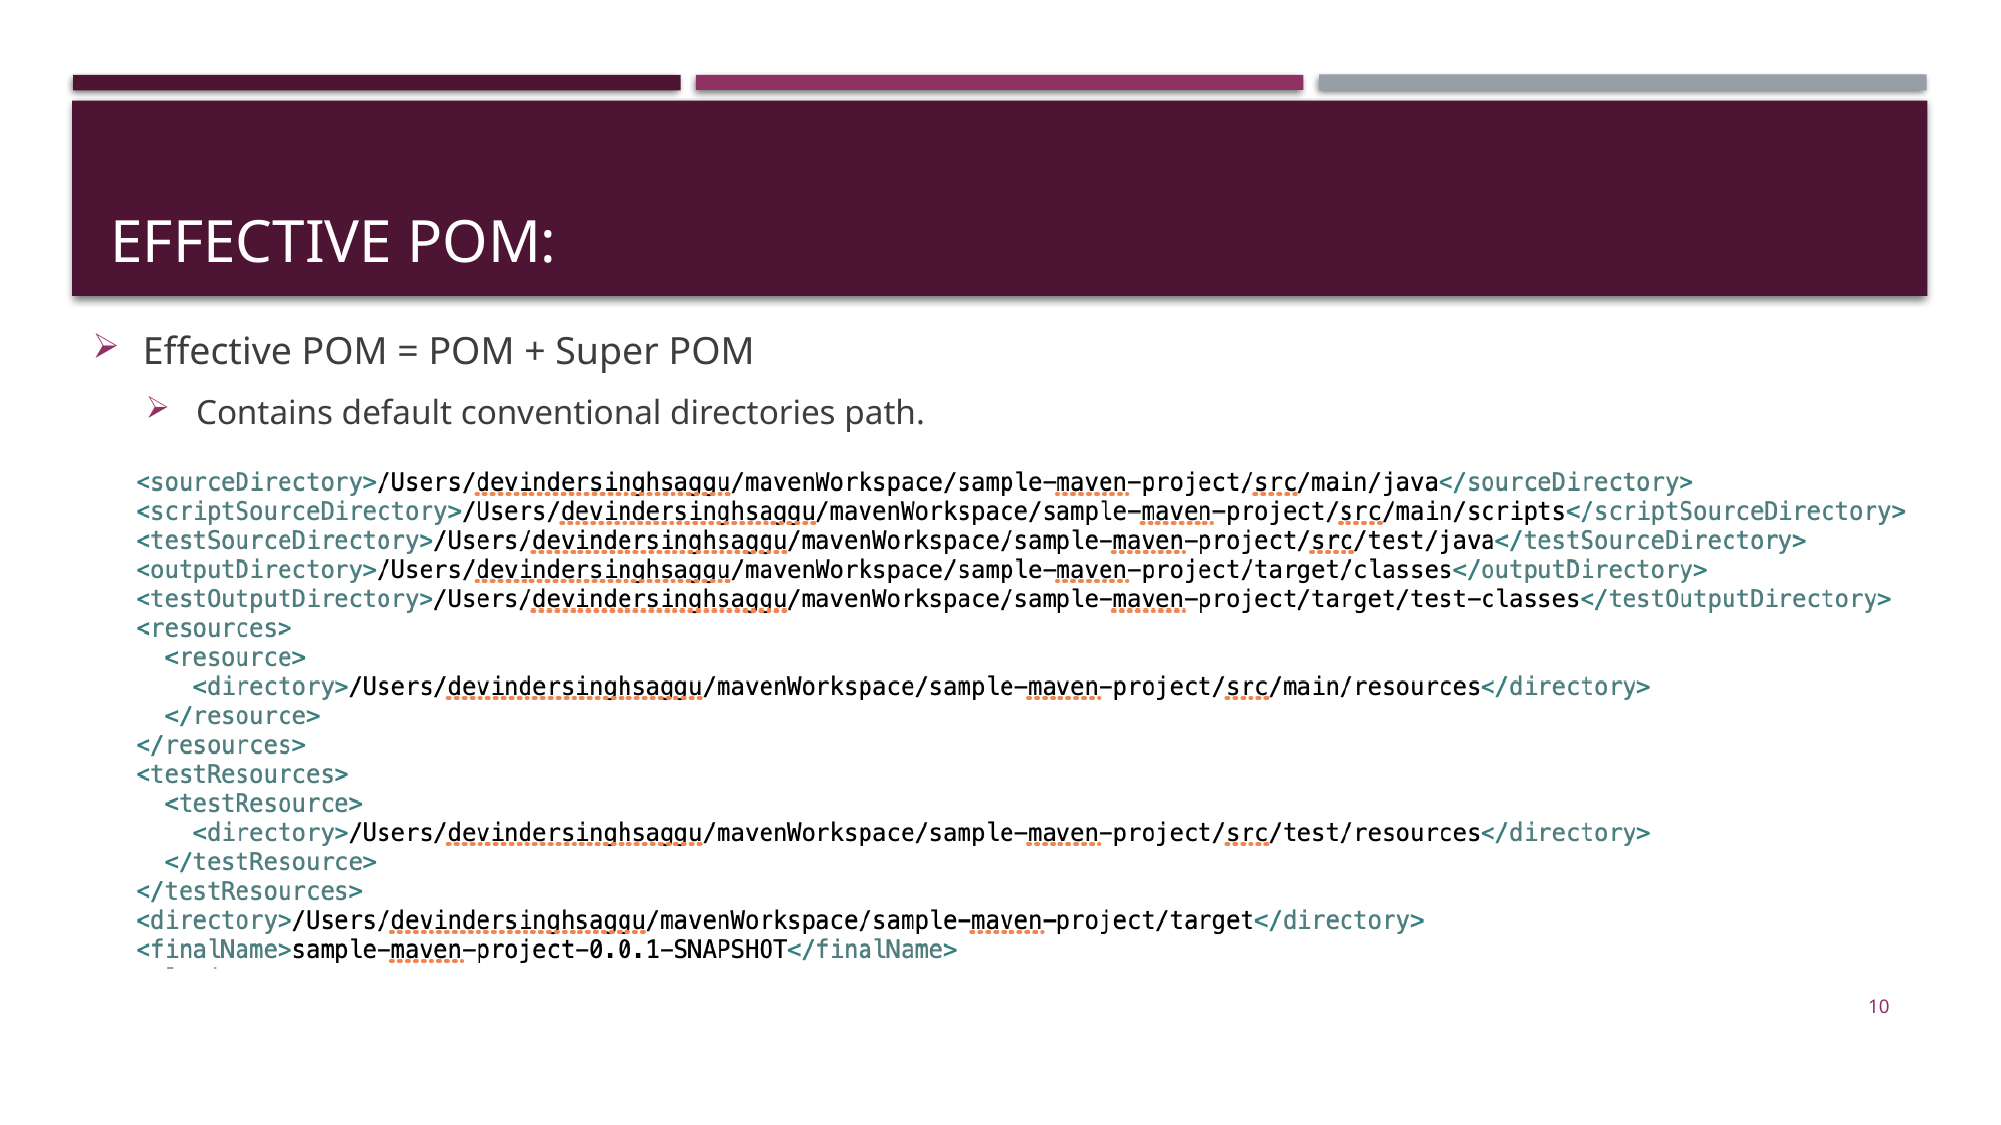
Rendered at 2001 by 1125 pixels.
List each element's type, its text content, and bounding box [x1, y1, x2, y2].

slide_number 10 [1732, 981, 1905, 1037]
title Effective POM: [95, 115, 1905, 282]
picture [94, 466, 1923, 970]
list Effective POM = POM + Super POM Contains default conventional directories path. [77, 357, 1905, 962]
